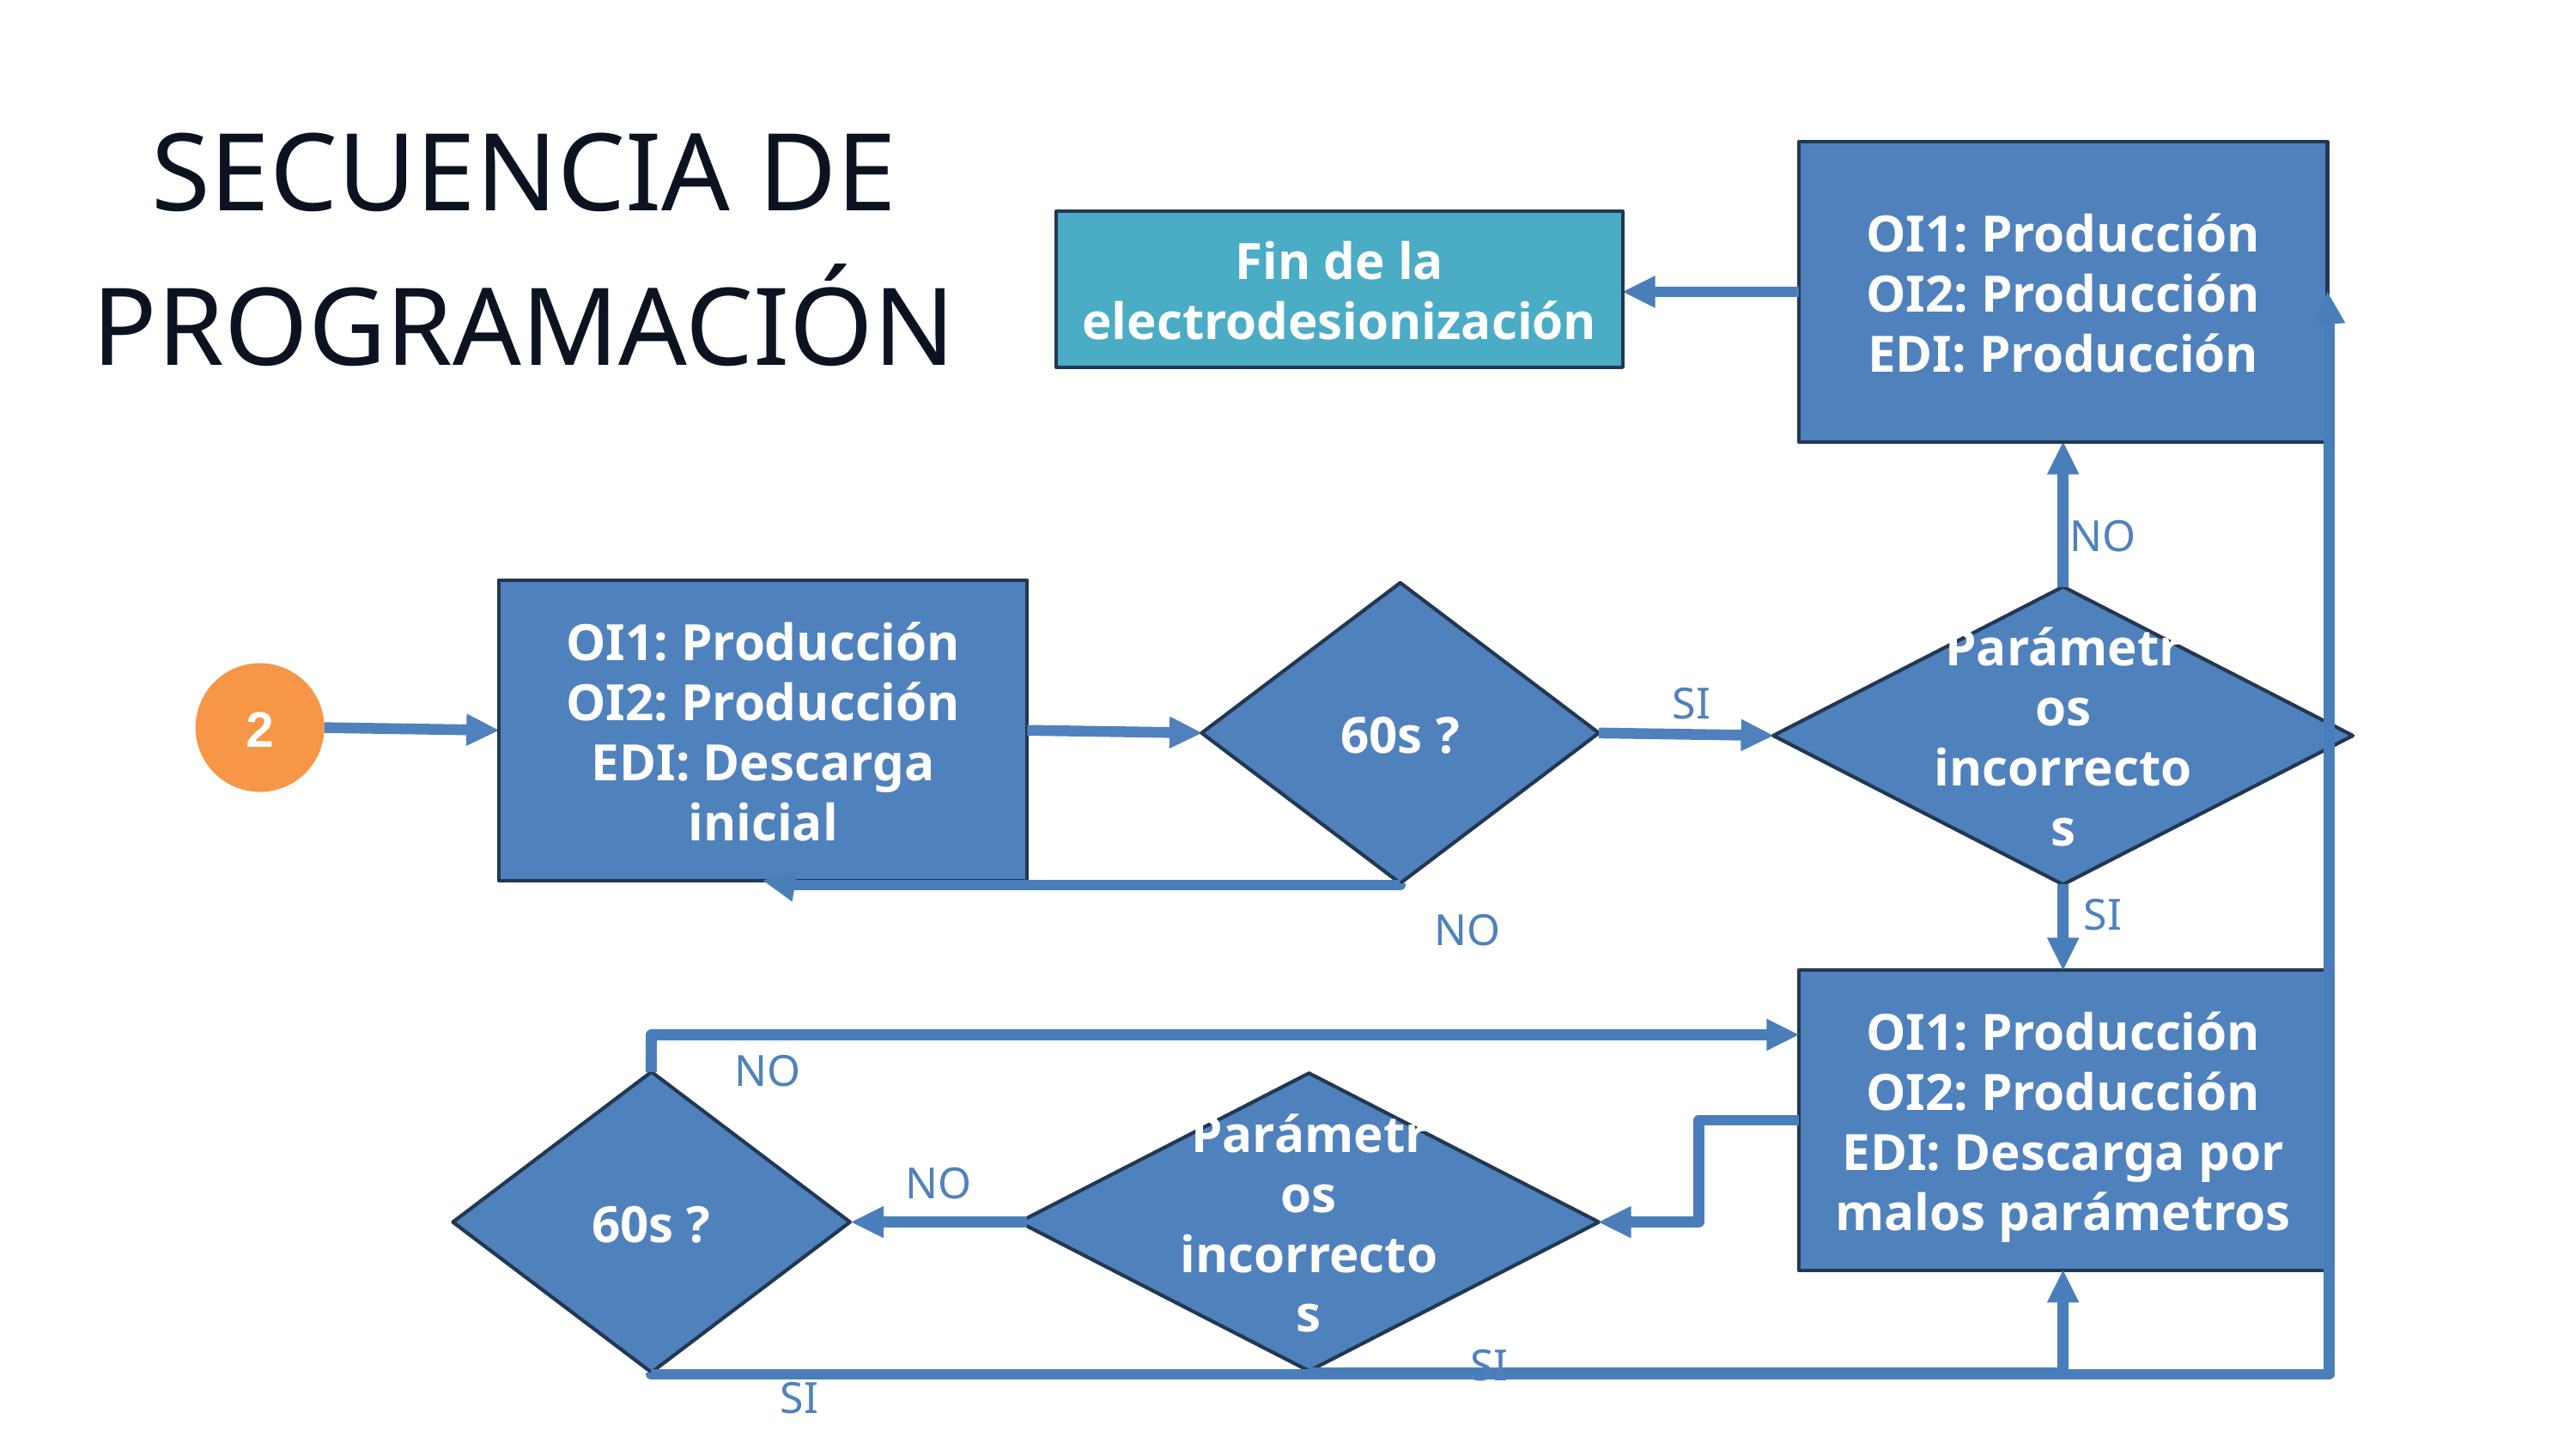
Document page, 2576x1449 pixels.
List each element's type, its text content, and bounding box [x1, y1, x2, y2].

text_box SI [2071, 881, 2136, 946]
text_box 60s ? [451, 1072, 852, 1373]
text_box Parámetros incorrectos [2033, 587, 2324, 884]
text_box OI1: Producción OI2: Producción EDI: Descarga por malos parámetros [2033, 968, 2324, 1272]
text_box OI1: Producción OI2: Producción EDI: Descarga inicial [497, 579, 944, 882]
text_box NO [2068, 501, 2149, 567]
text_box SI [767, 1363, 831, 1428]
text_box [324, 727, 500, 731]
text_box NO [892, 1149, 944, 1215]
text_box OI1: Producción OI2: Producción EDI: Producción [2033, 140, 2330, 444]
text_box SECUENCIA DE PROGRAMACIÓN [0, 77, 944, 387]
text_box Parámetros incorrectos [2335, 724, 2355, 748]
text_box NO [721, 1037, 814, 1102]
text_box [949, 0, 2031, 1449]
text_box 2 [195, 663, 325, 792]
